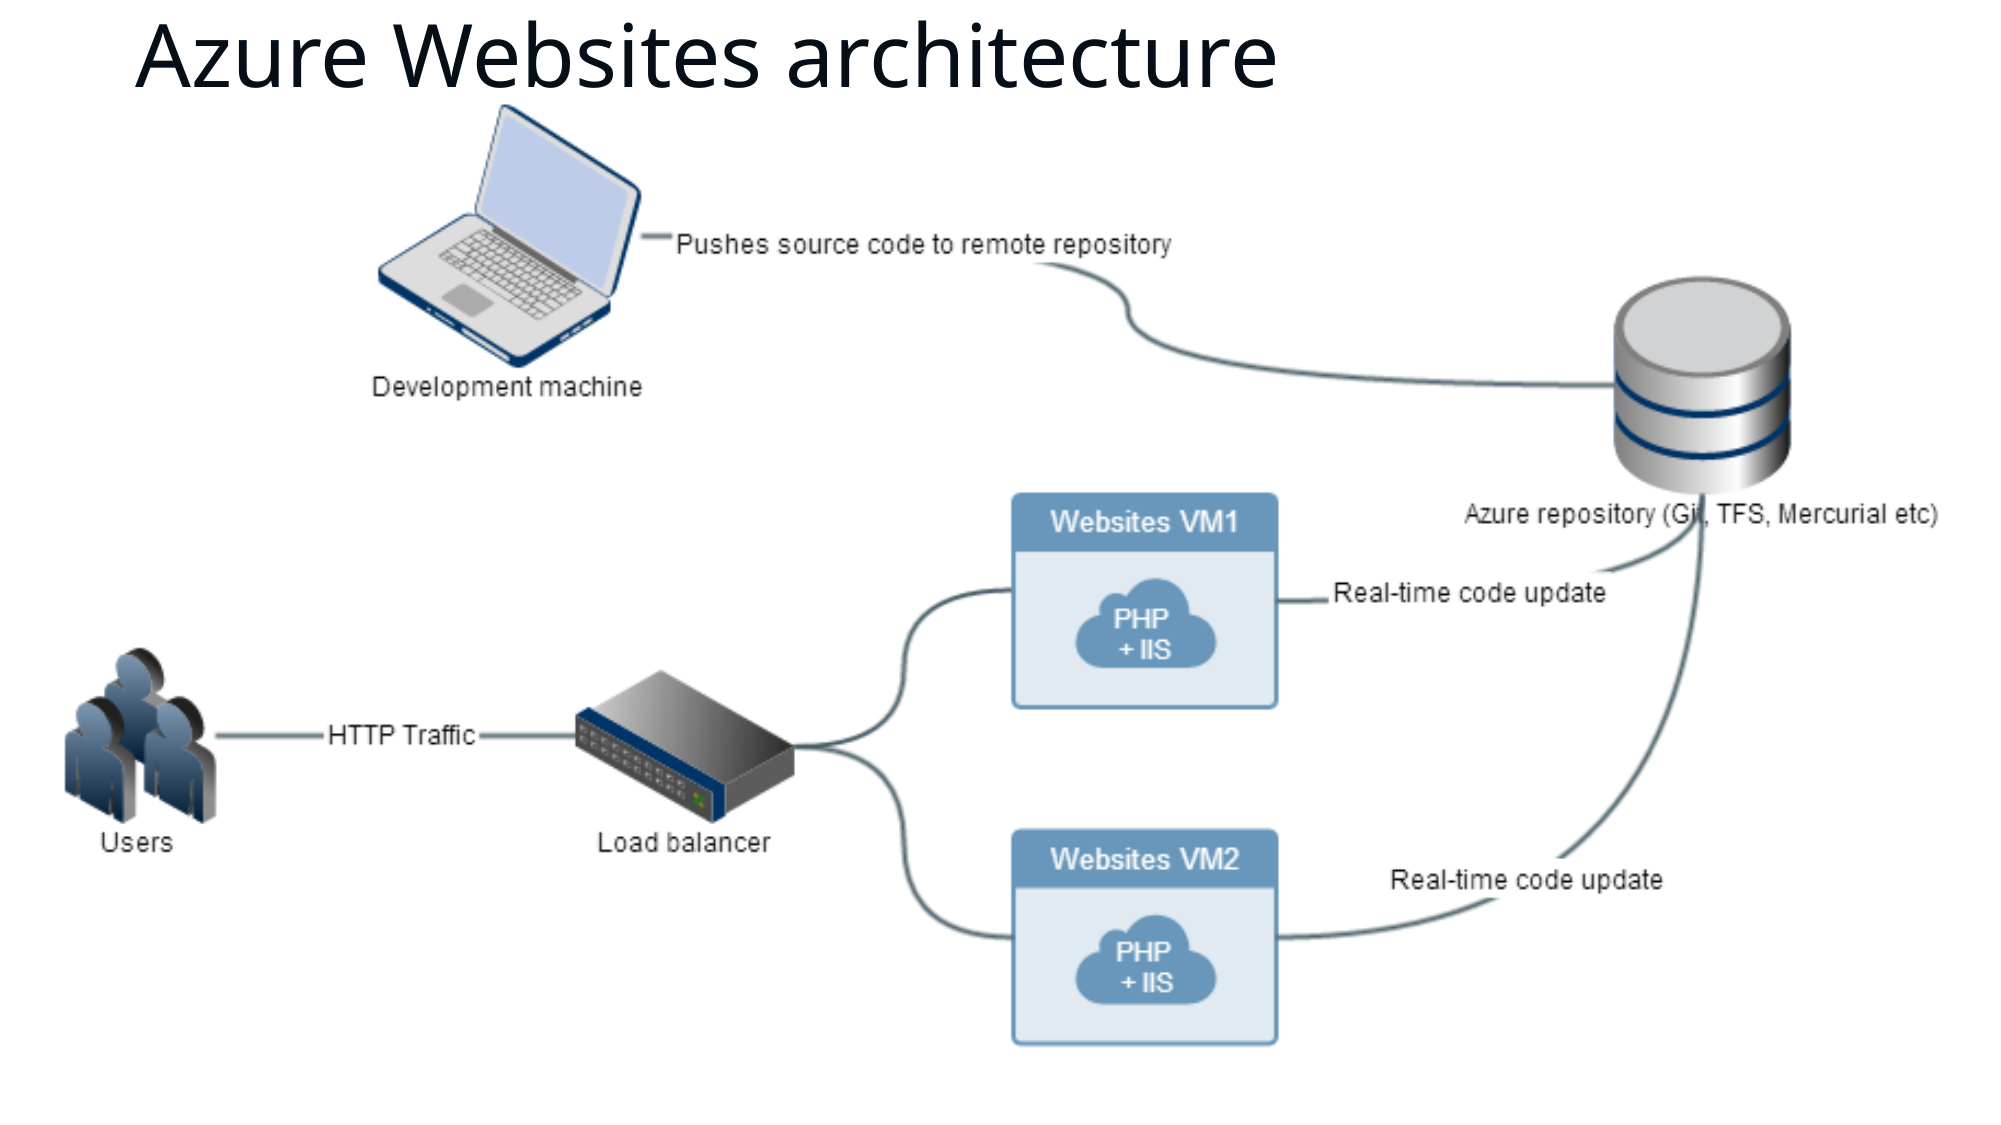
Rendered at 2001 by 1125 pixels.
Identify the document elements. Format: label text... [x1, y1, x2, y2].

picture [0, 79, 1980, 1087]
title Azure Websites architecture [129, 0, 1819, 79]
